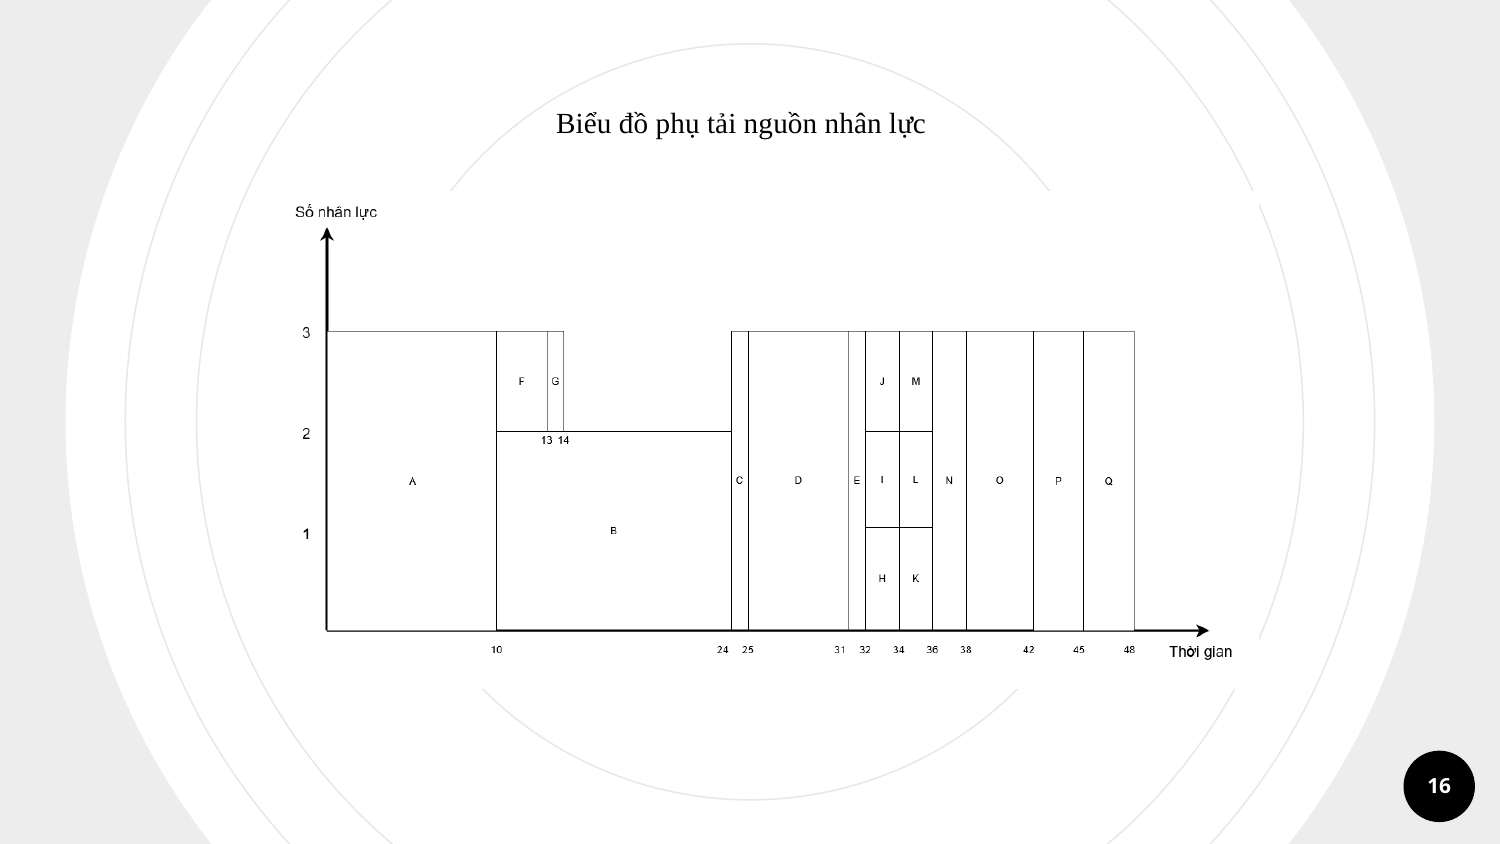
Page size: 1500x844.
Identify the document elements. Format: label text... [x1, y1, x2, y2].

slide_number 16 [1403, 750, 1475, 823]
text_box Biểu đồ phụ tải nguồn nhân lực [541, 97, 1000, 147]
picture [282, 191, 1259, 690]
